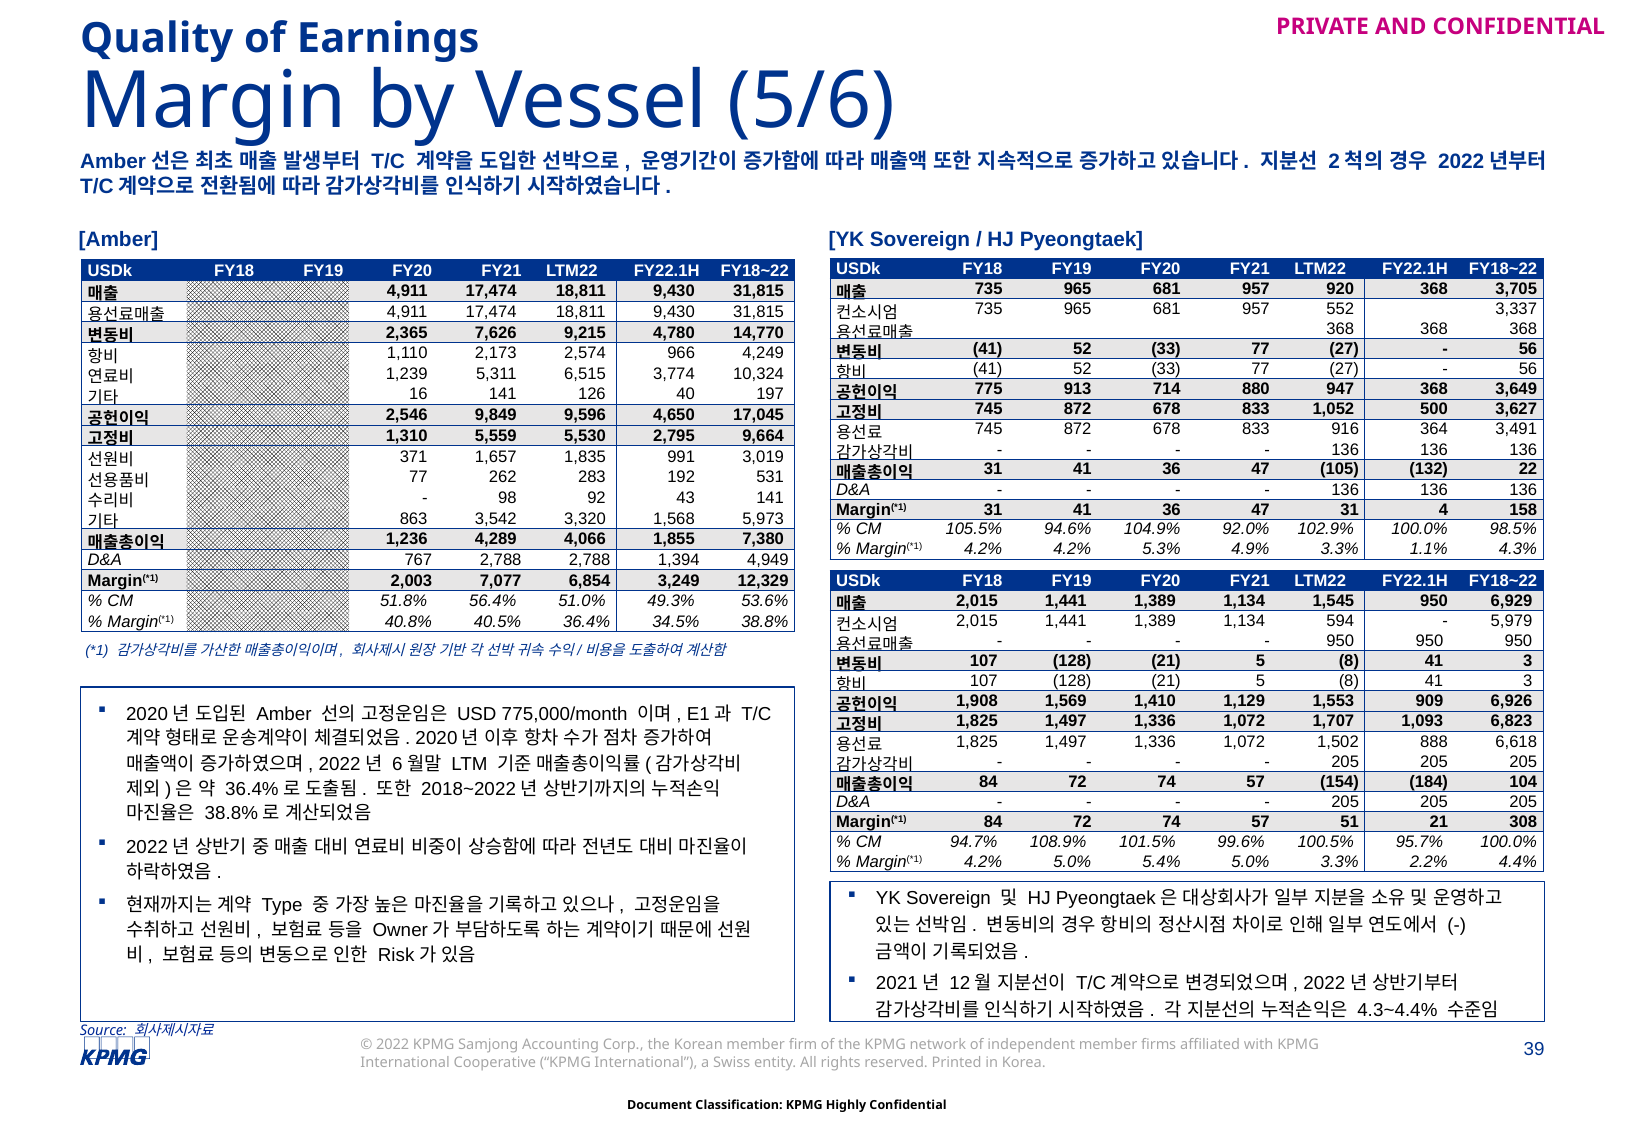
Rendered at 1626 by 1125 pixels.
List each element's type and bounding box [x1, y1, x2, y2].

text_box [79, 686, 795, 1039]
table_cell [617, 550, 794, 569]
table_cell [1365, 671, 1543, 690]
text_box [819, 225, 1233, 250]
table_header [617, 260, 794, 280]
table_cell [831, 400, 1364, 419]
table_cell [617, 591, 794, 631]
table_cell [831, 611, 1364, 650]
table_cell [1365, 611, 1543, 650]
table_cell [831, 812, 1364, 831]
table_cell [82, 322, 616, 342]
table_cell [831, 299, 1364, 338]
table_cell [617, 570, 794, 590]
table_cell [831, 792, 1364, 811]
text_box [80, 640, 1153, 659]
text_box [69, 225, 483, 250]
table_cell [831, 712, 1364, 731]
table_cell [1365, 832, 1543, 871]
table_cell [1365, 520, 1543, 559]
table_cell [617, 281, 794, 301]
table_header [831, 571, 1364, 590]
table_cell [831, 500, 1364, 519]
table_cell [1365, 732, 1543, 771]
table_cell [617, 405, 794, 425]
table_cell [1365, 420, 1543, 459]
table_cell [82, 446, 616, 528]
table_cell [1365, 812, 1543, 831]
table_cell [1365, 359, 1543, 378]
table_cell [831, 379, 1364, 399]
table_cell [617, 529, 794, 549]
table_cell [831, 591, 1364, 610]
table_cell [617, 322, 794, 342]
table_cell [831, 359, 1364, 378]
table_cell [831, 732, 1364, 771]
table_cell [831, 480, 1364, 499]
table_cell [1365, 500, 1543, 519]
table_header [82, 260, 616, 280]
table_cell [1365, 339, 1543, 358]
table_cell [831, 420, 1364, 459]
table_cell [617, 426, 794, 445]
table_cell [1365, 712, 1543, 731]
table_cell [82, 591, 616, 631]
table_cell [1365, 651, 1543, 670]
table_cell [82, 281, 616, 301]
table_cell [831, 691, 1364, 711]
table_cell [1365, 691, 1543, 711]
text_box [80, 148, 1547, 199]
table_cell [617, 302, 794, 321]
table_cell [831, 279, 1364, 298]
table_cell [1365, 772, 1543, 791]
table_cell [831, 772, 1364, 791]
title [80, 74, 1544, 148]
table_cell [82, 426, 616, 445]
table_cell [831, 460, 1364, 479]
table_cell [82, 405, 616, 425]
table_cell [1365, 460, 1543, 479]
table_cell [831, 832, 1364, 871]
table_cell [82, 302, 616, 321]
table_cell [1365, 299, 1543, 338]
table_header [1365, 259, 1543, 278]
table_cell [82, 550, 616, 569]
table_cell [1365, 379, 1543, 399]
table_cell [831, 520, 1364, 559]
table_cell [831, 339, 1364, 358]
list [80, 33, 1490, 62]
table_cell [831, 651, 1364, 670]
table_cell [1365, 792, 1543, 811]
table_cell [1365, 591, 1543, 610]
table_cell [1365, 400, 1543, 419]
table_cell [831, 671, 1364, 690]
table_cell [82, 343, 616, 404]
table_header [1365, 571, 1543, 590]
table_cell [617, 343, 794, 404]
table_cell [1365, 480, 1543, 499]
table_cell [617, 446, 794, 528]
text_box [830, 881, 1545, 1022]
table_cell [1365, 279, 1543, 298]
table_header [831, 259, 1364, 278]
table_cell [82, 570, 616, 590]
table_cell [82, 529, 616, 549]
